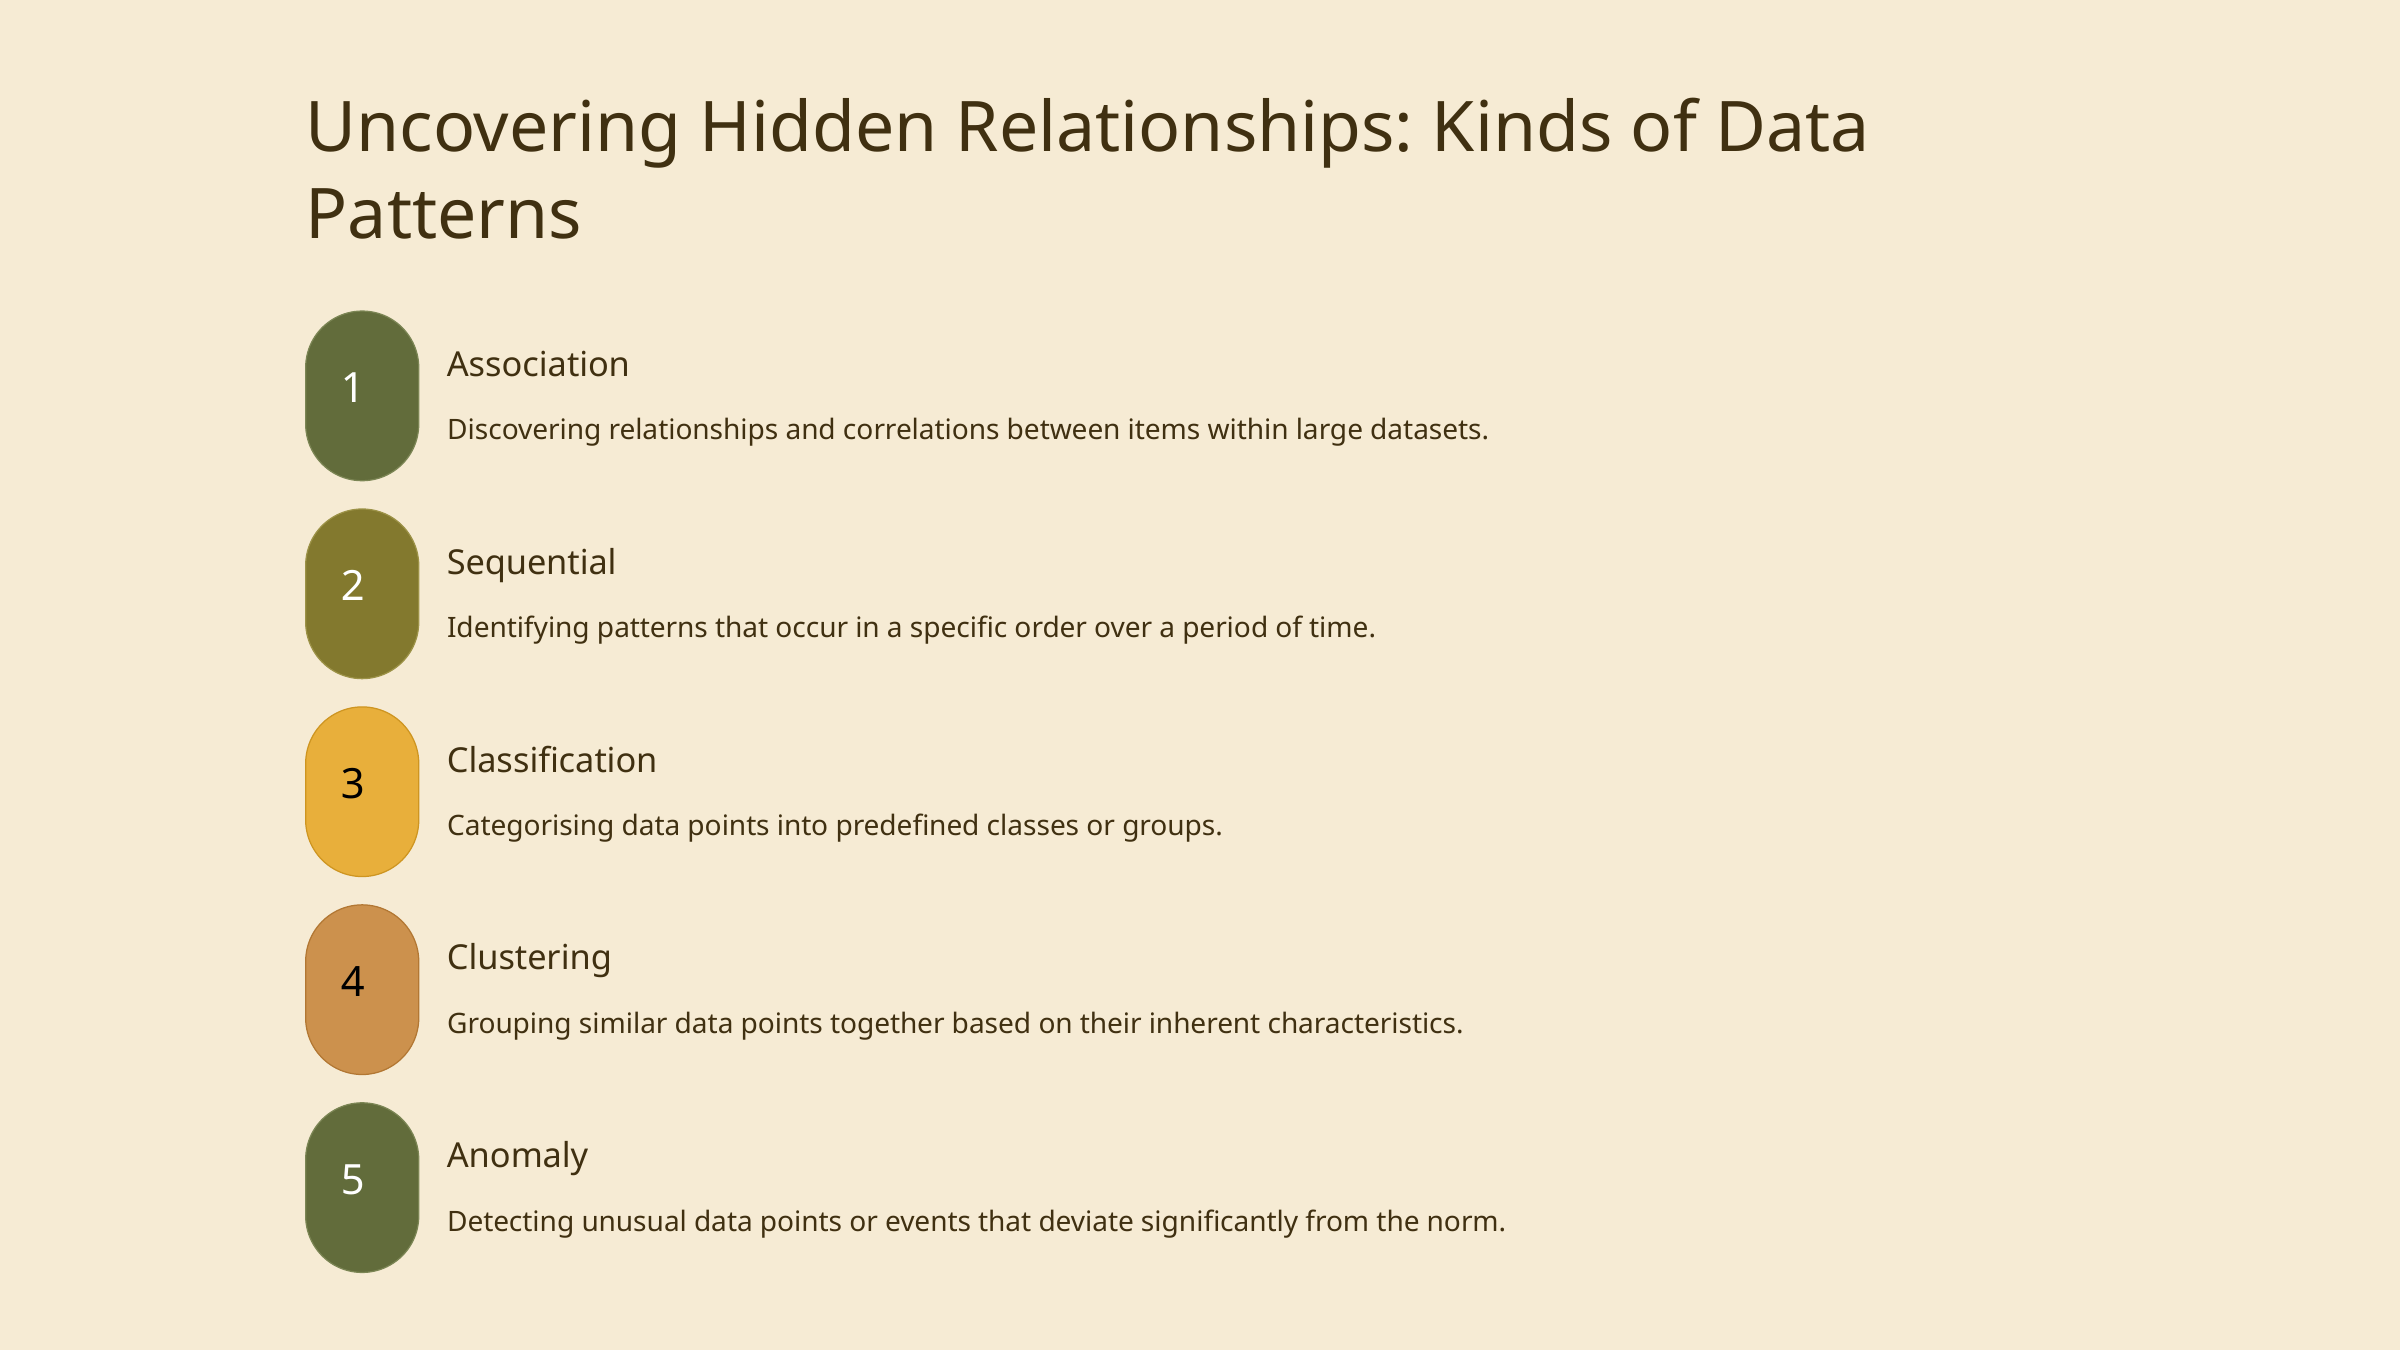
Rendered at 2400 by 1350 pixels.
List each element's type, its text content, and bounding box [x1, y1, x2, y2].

text_box Classification [446, 735, 801, 780]
text_box 1 [340, 369, 384, 423]
text_box Uncovering Hidden Relationships: Kinds of Data Patterns [305, 77, 2095, 255]
text_box 3 [340, 765, 384, 819]
text_box [305, 1102, 419, 1273]
text_box Clustering [446, 933, 801, 978]
text_box Identifying patterns that occur in a specific order over a period of time. [446, 598, 2095, 644]
text_box [305, 904, 419, 1075]
text_box Detecting unusual data points or events that deviate significantly from the norm. [446, 1192, 2095, 1238]
text_box 2 [340, 567, 384, 621]
text_box 5 [340, 1161, 384, 1214]
text_box [305, 706, 419, 877]
text_box 4 [340, 963, 384, 1017]
text_box [305, 311, 419, 481]
text_box [305, 508, 419, 679]
text_box Discovering relationships and correlations between items within large datasets. [446, 400, 2095, 446]
text_box Grouping similar data points together based on their inherent characteristics. [446, 994, 2095, 1040]
text_box Categorising data points into predefined classes or groups. [446, 796, 2095, 842]
text_box Anomaly [446, 1130, 801, 1176]
text_box Association [446, 339, 801, 384]
text_box Sequential [446, 537, 801, 582]
